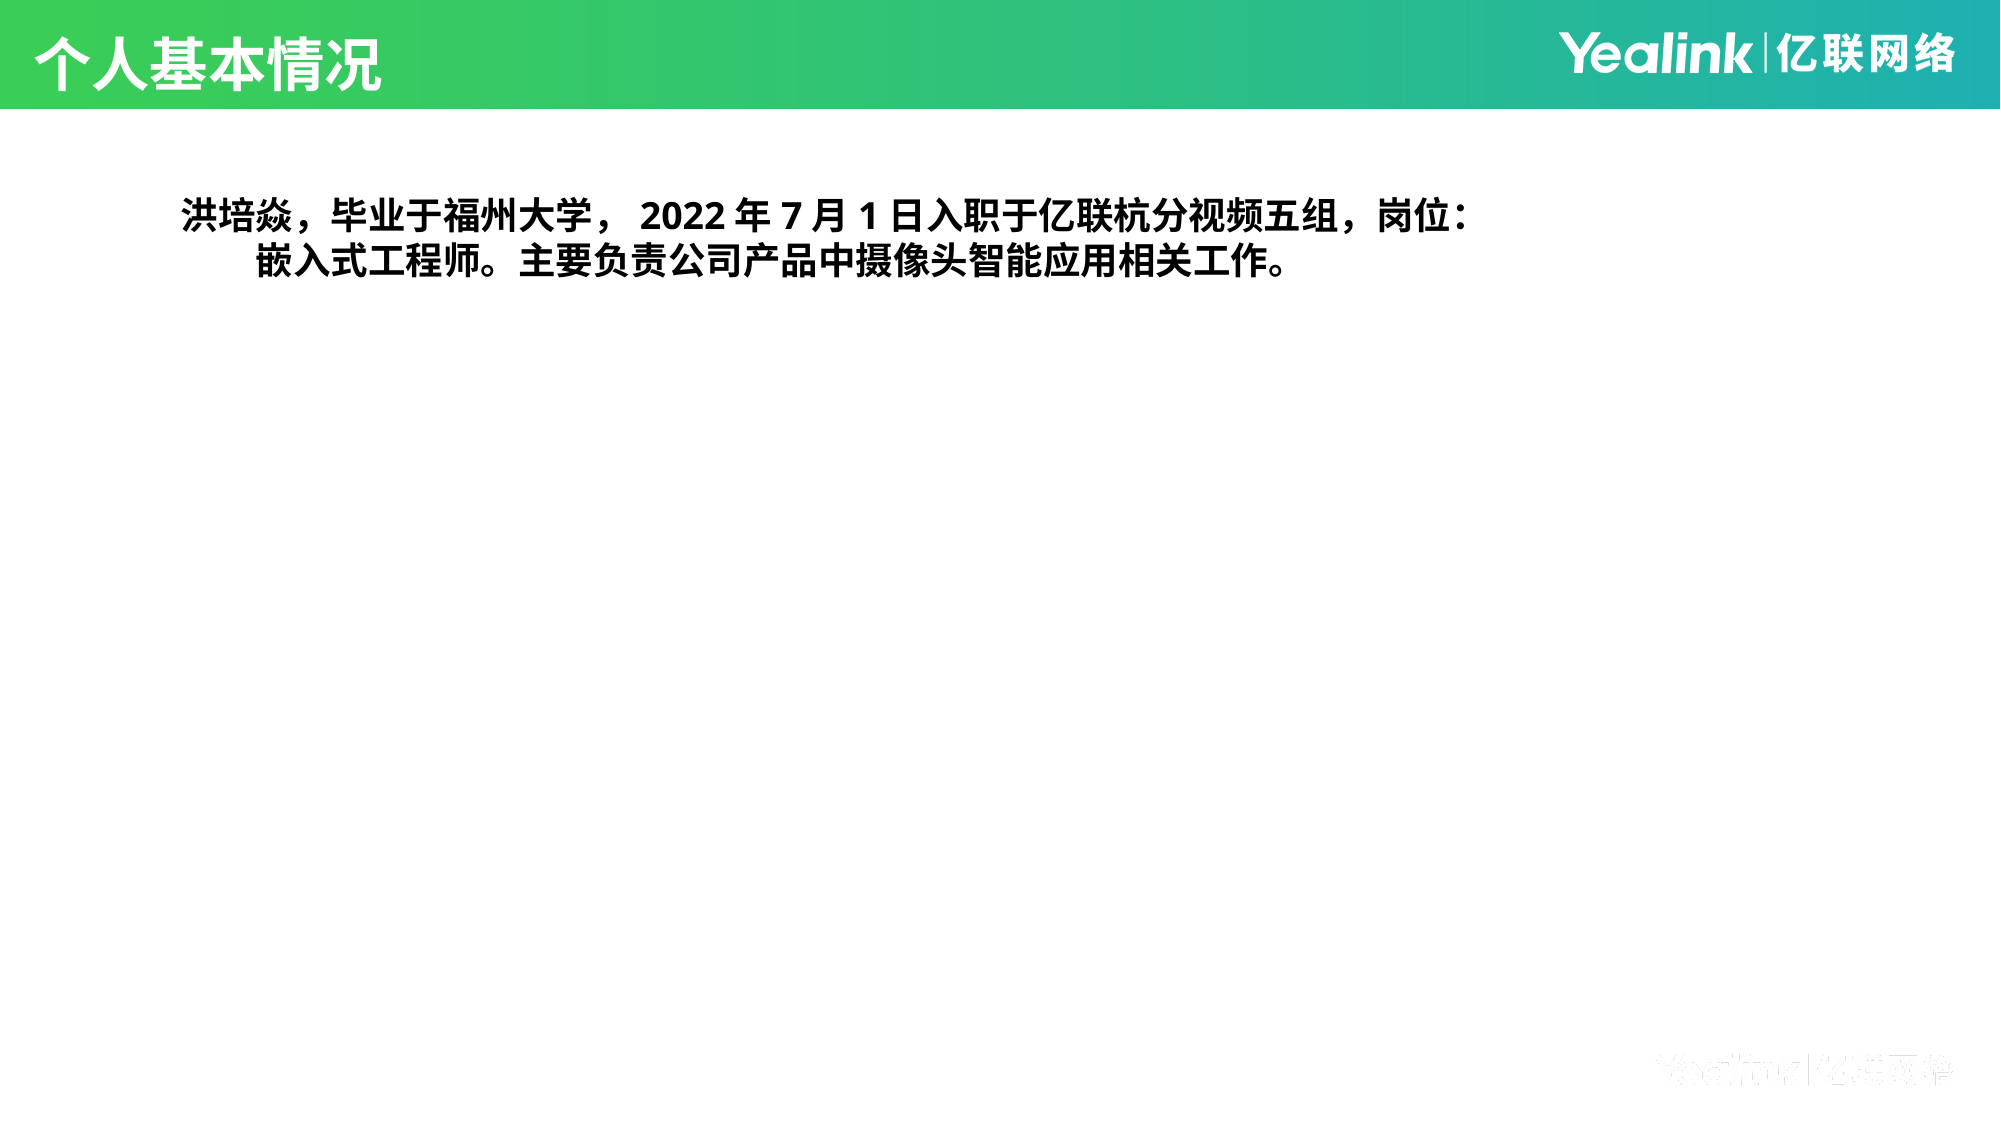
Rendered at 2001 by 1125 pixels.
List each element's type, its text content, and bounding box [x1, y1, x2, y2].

picture [0, 0, 2000, 1125]
text_box 个人基本情况 [18, 21, 566, 106]
text_box 洪培焱，毕业于福州大学，2022年7月1日入职于亿联杭分视频五组，岗位：嵌入式工程师。主要负责公司产品中摄像头智能应用相关工作。 [166, 184, 1502, 290]
